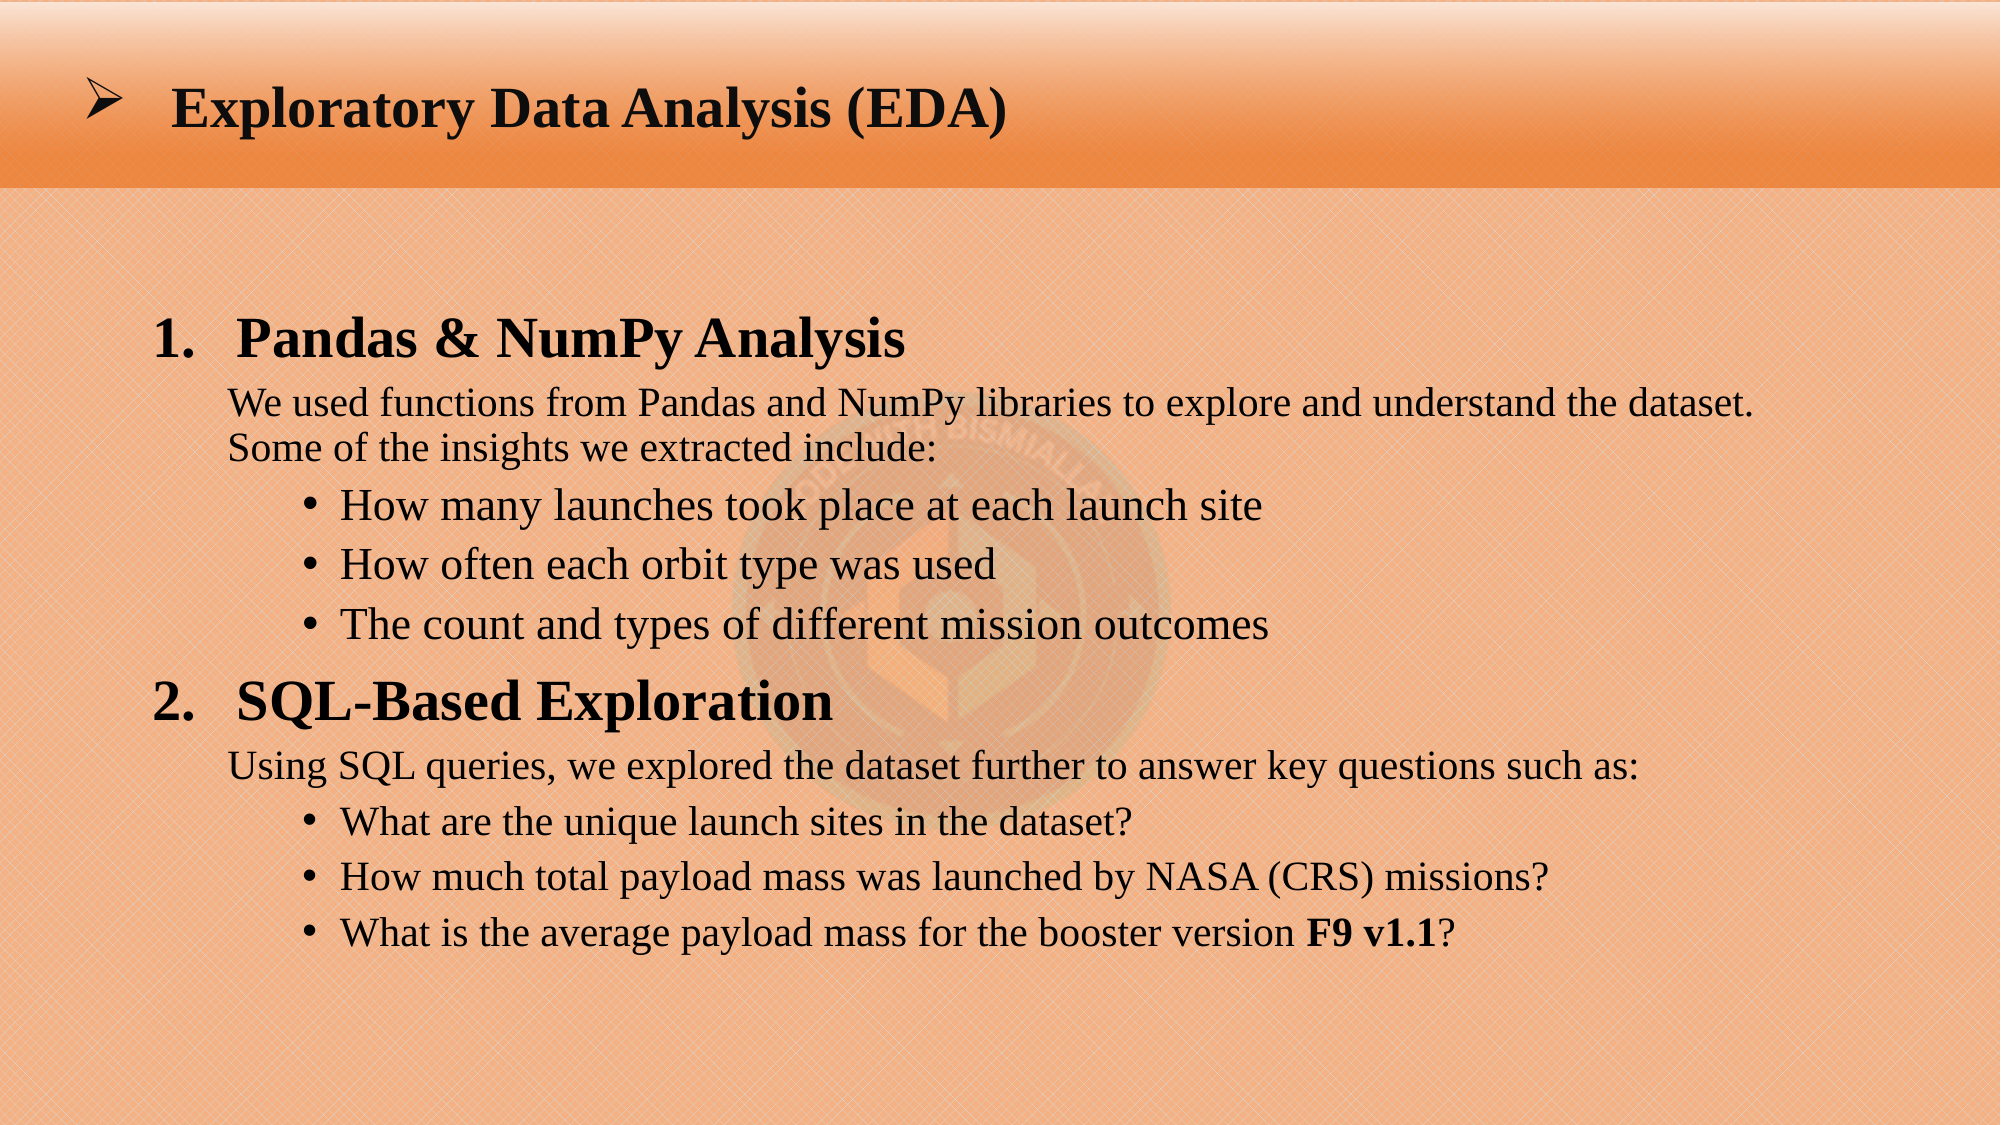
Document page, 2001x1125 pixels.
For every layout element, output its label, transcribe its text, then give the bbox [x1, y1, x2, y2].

list Pandas & NumPy Analysis We used functions from Pandas and NumPy libraries to explore and understand the dataset. Some of the insights we extracted include: How many launches took place at each launch site How often each orbit type was used The count and types of different mission outcomes SQL-Based Exploration Using SQL queries, we explored the dataset further to answer key questions such as: What are the unique launch sites in the dataset? How much total payload mass was launched by NASA (CRS) missions? What is the average payload mass for the booster version F9 v1.1? [137, 299, 1863, 1014]
text_box [0, 2, 2000, 189]
text_box Exploratory Data Analysis (EDA) [66, 27, 1262, 191]
picture [732, 392, 1171, 830]
